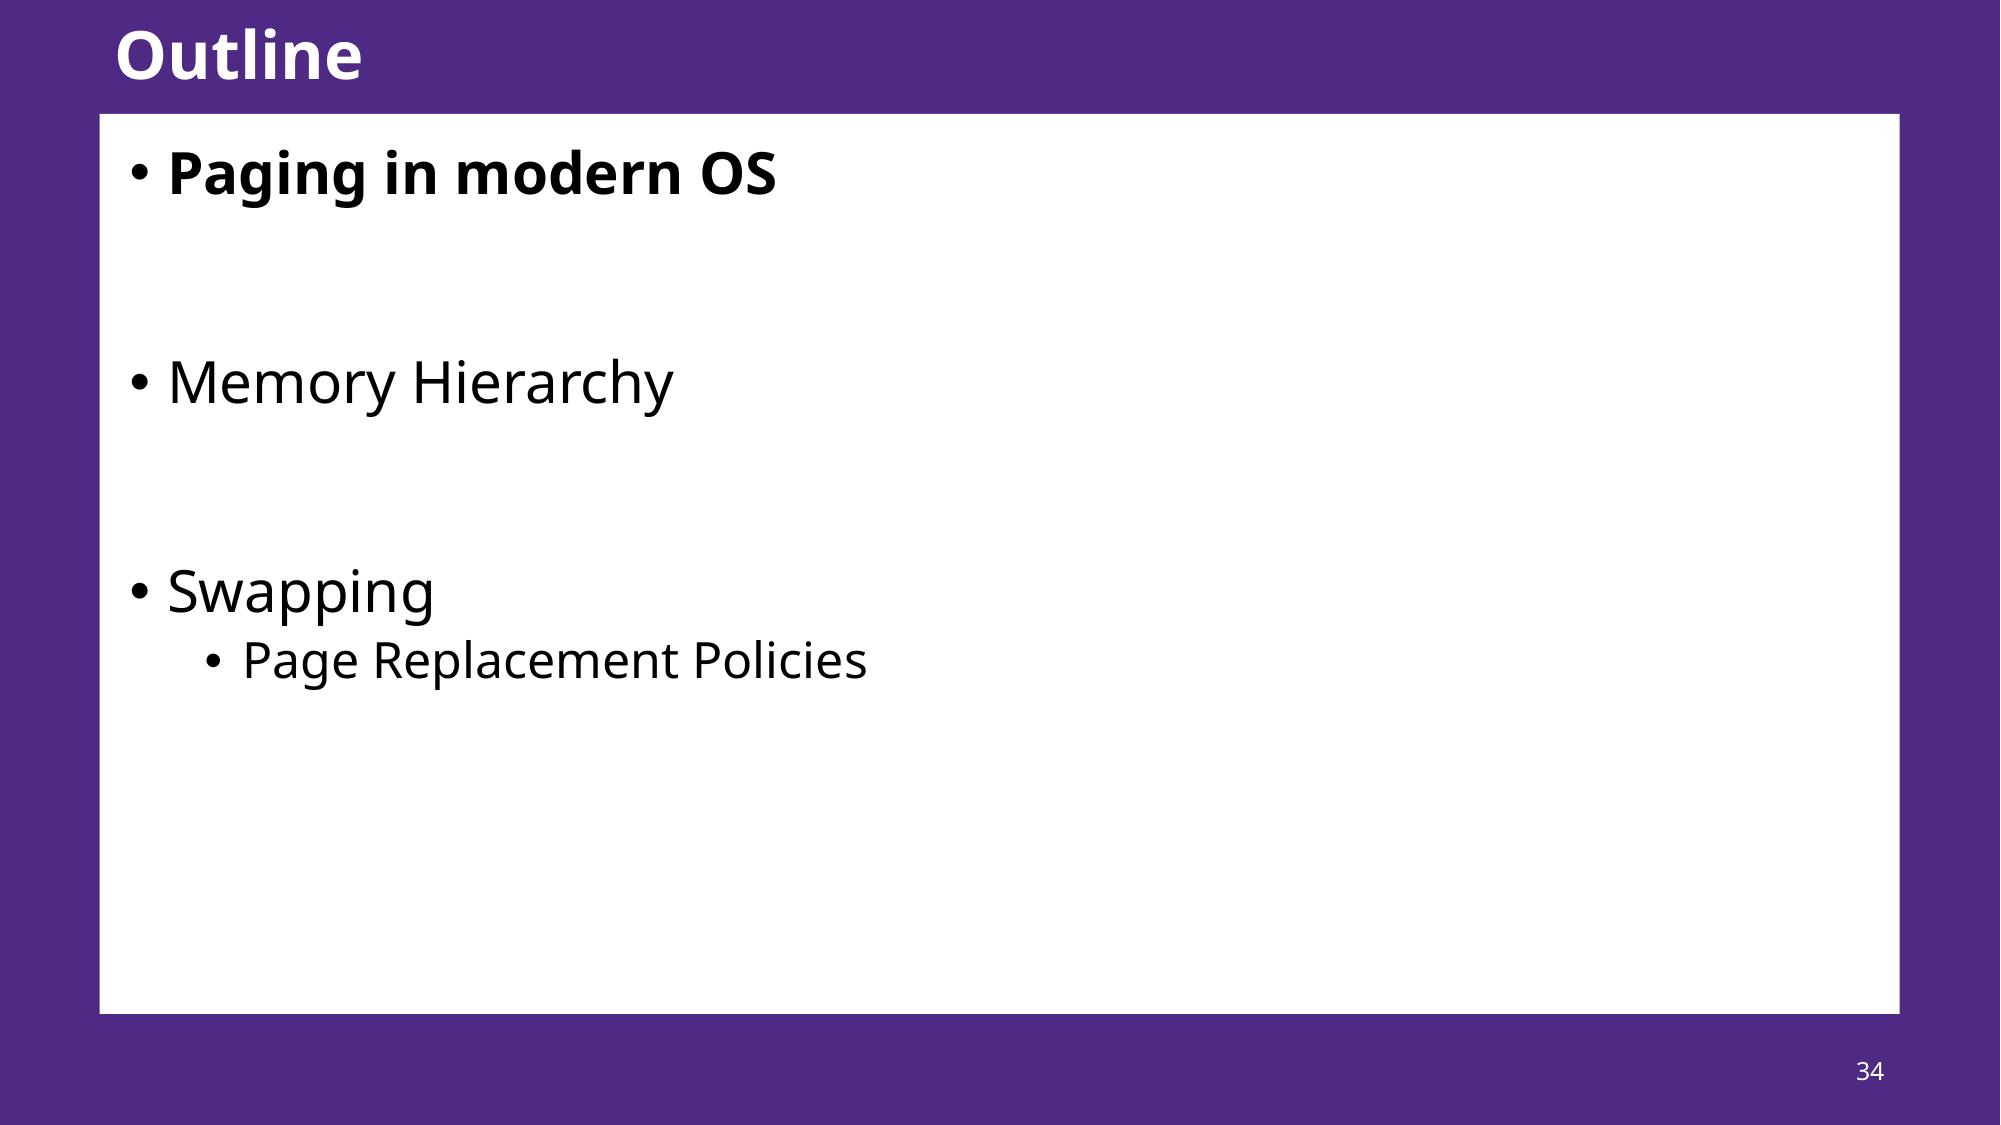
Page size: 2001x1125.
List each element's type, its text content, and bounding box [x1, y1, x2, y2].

list Paging in modern OS Memory Hierarchy Swapping Page Replacement Policies [99, 114, 1900, 1014]
slide_number 34 [1749, 1042, 1900, 1103]
title Outline [99, 1, 1900, 114]
